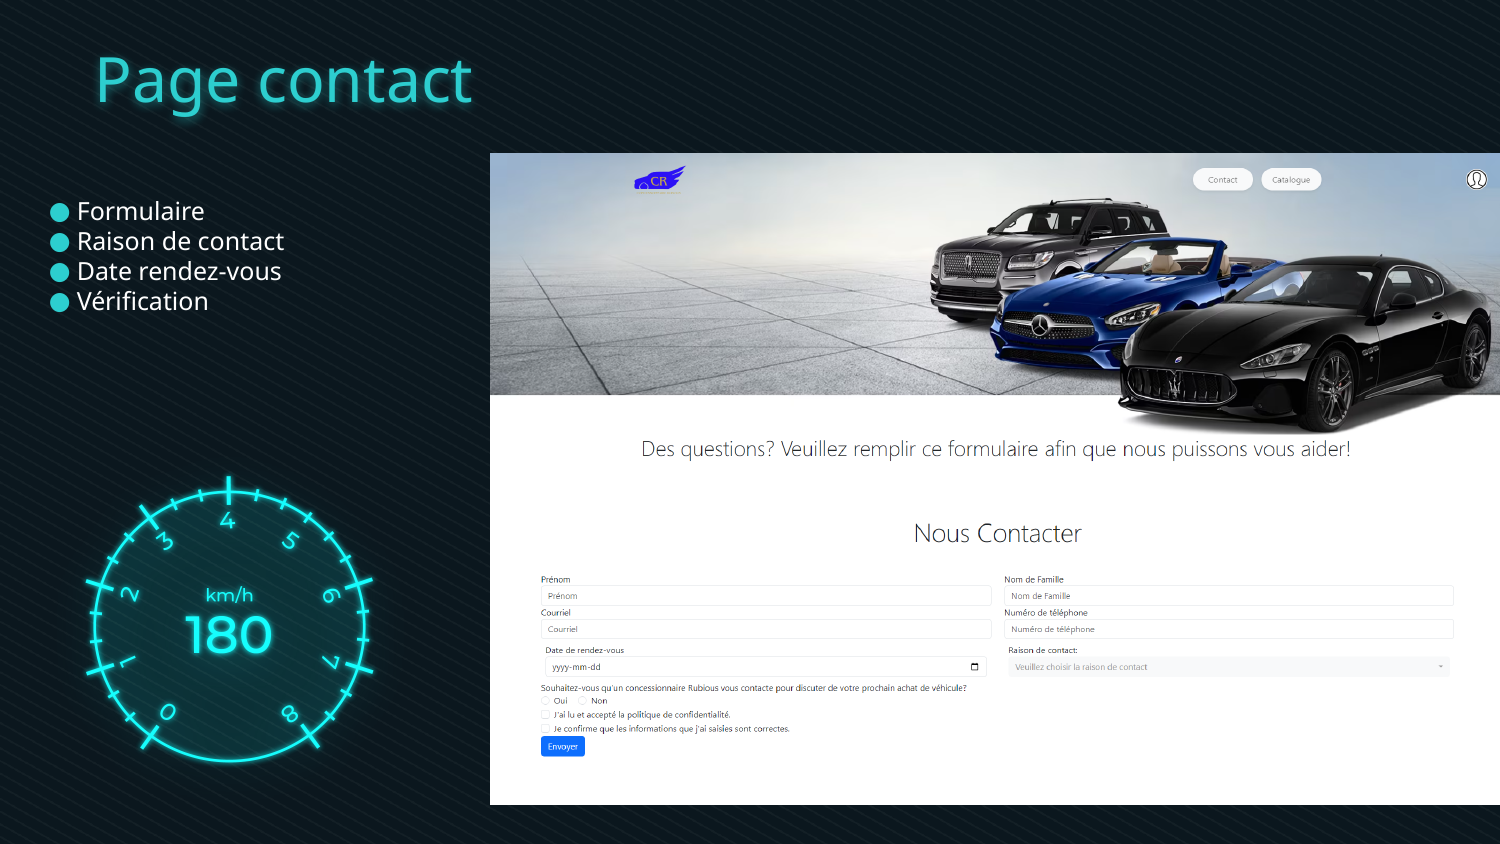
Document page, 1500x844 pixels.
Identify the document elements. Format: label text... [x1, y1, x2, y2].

list Formulaire Raison de contact Date rendez-vous Vérification [33, 180, 485, 348]
title Page contact [79, 35, 710, 130]
picture [490, 153, 1500, 805]
picture [79, 469, 380, 770]
